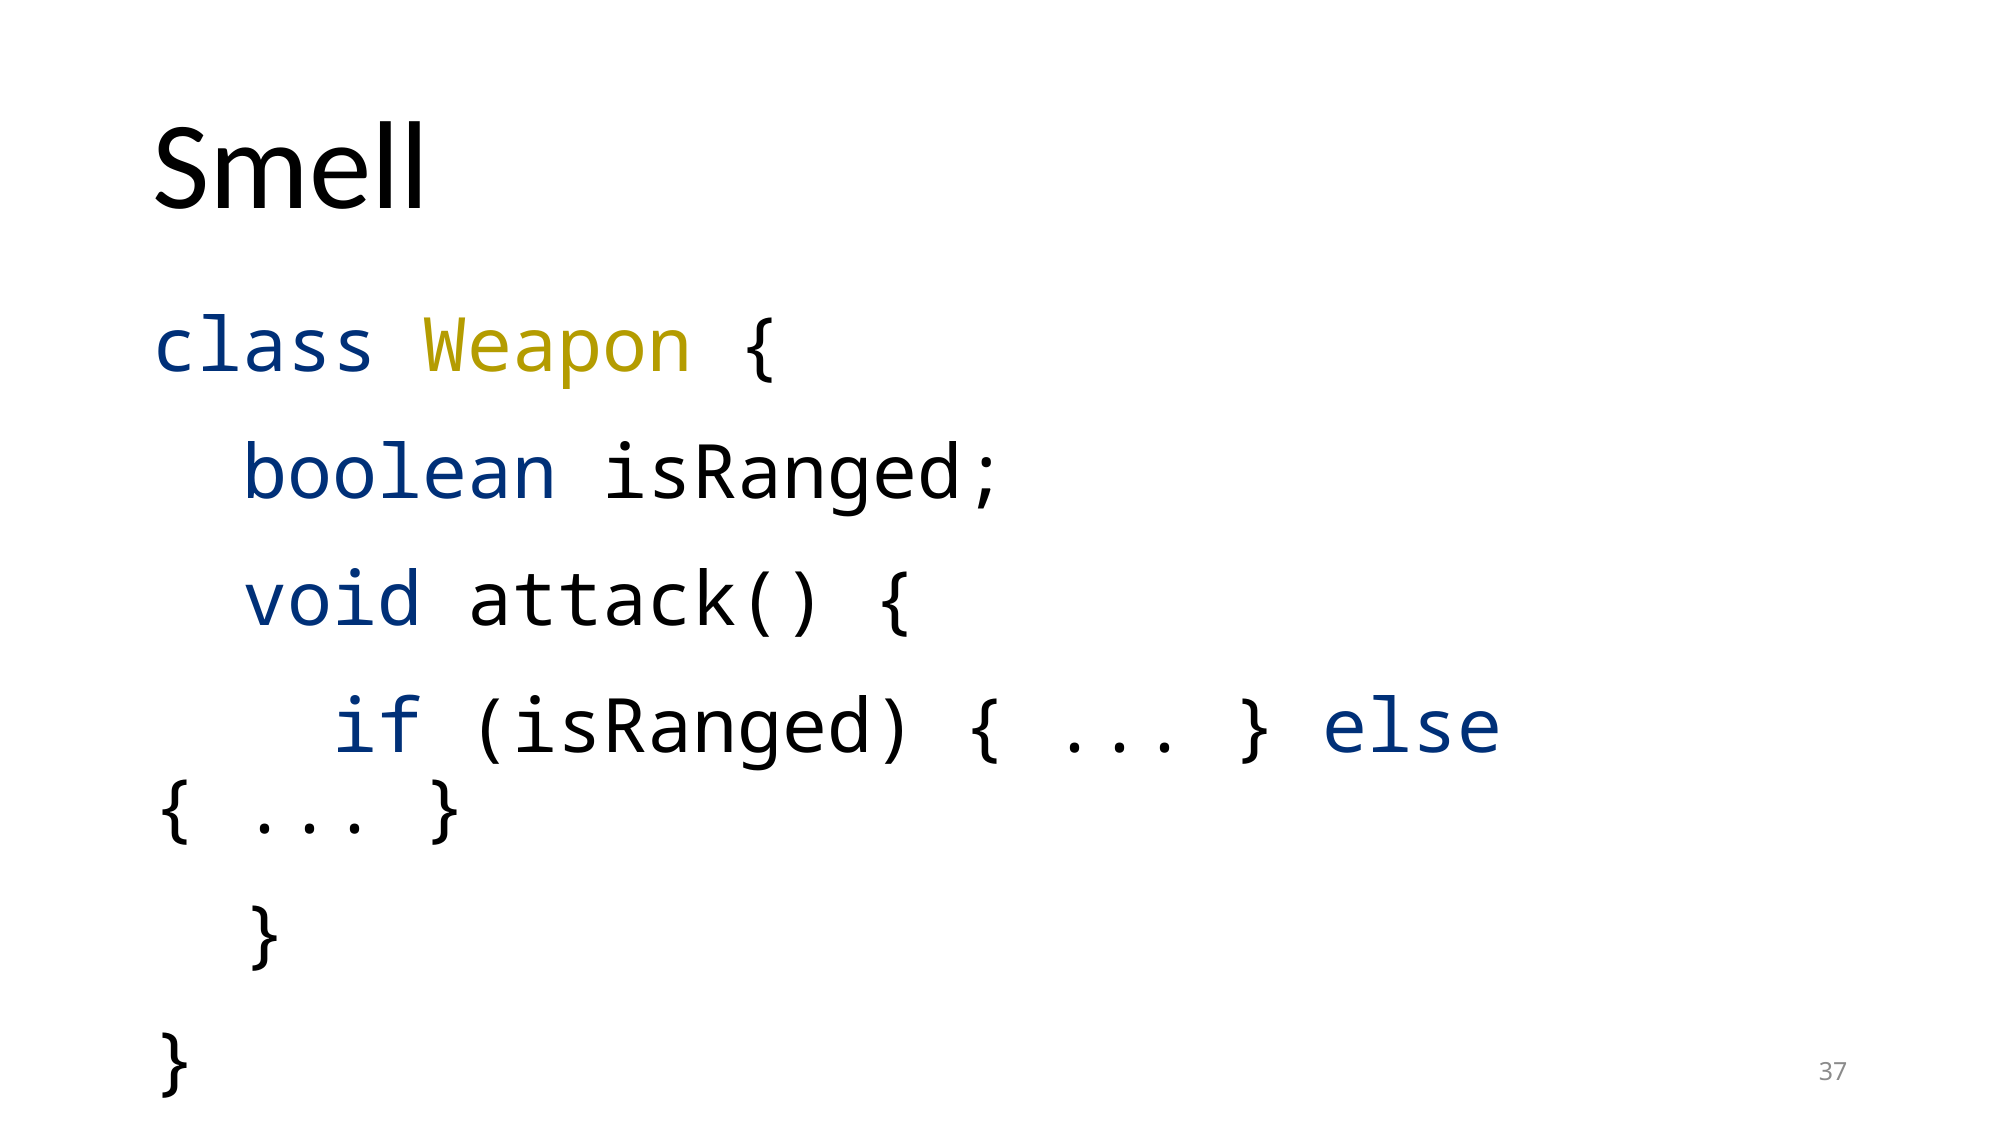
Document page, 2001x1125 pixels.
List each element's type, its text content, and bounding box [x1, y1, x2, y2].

slide_number 37 [1412, 1042, 1863, 1103]
title Smell [137, 59, 1863, 278]
list class Weapon { boolean isRanged; void attack() { if (isRanged) { ... } else { ... } } } [137, 299, 1863, 1125]
